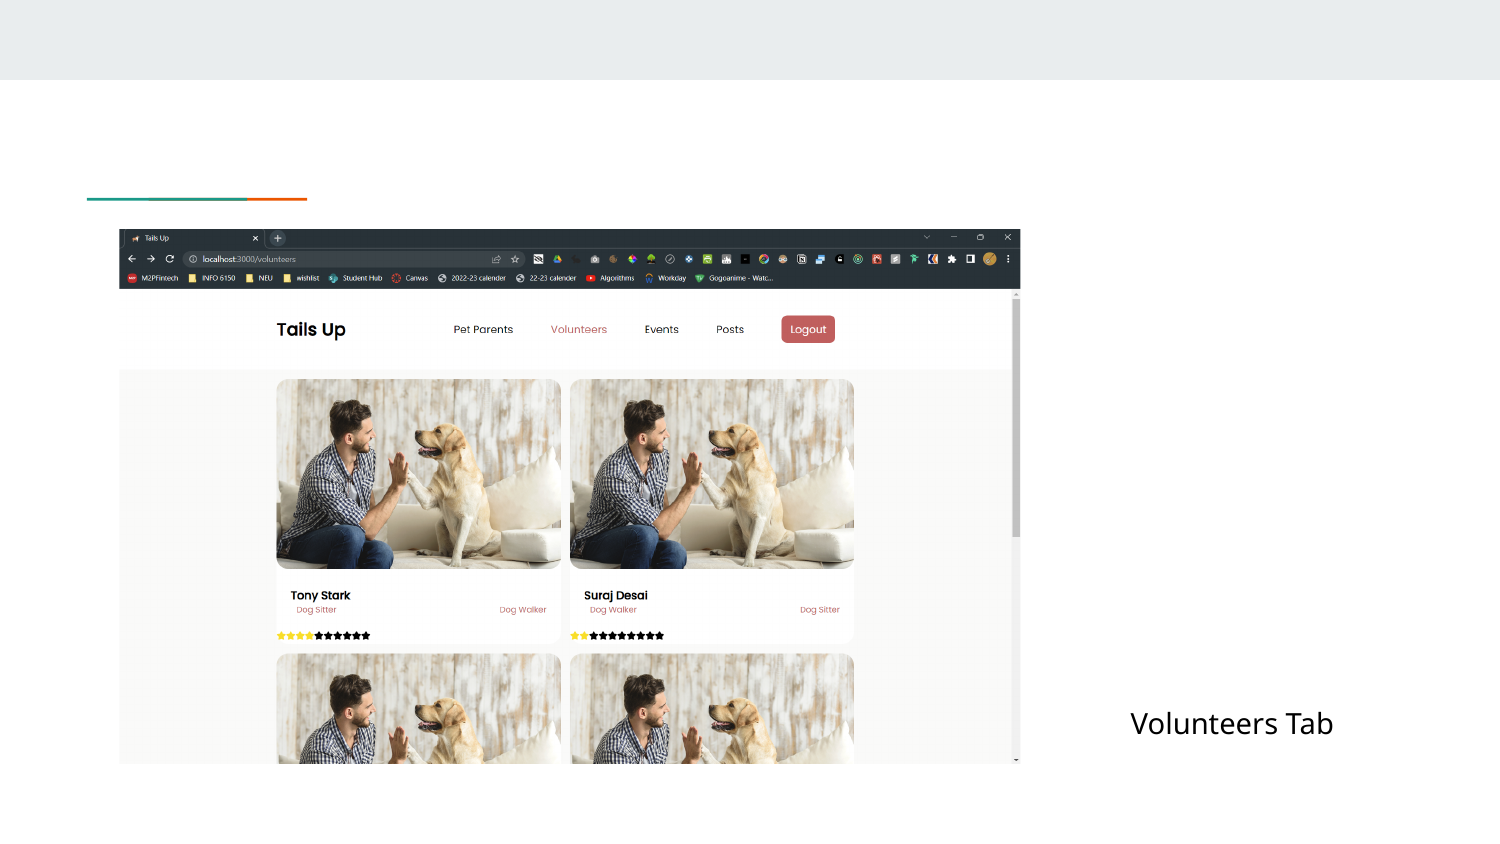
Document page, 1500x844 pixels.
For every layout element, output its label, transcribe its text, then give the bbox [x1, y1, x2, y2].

text_box Volunteers Tab [1115, 690, 1419, 756]
picture [119, 228, 1021, 764]
